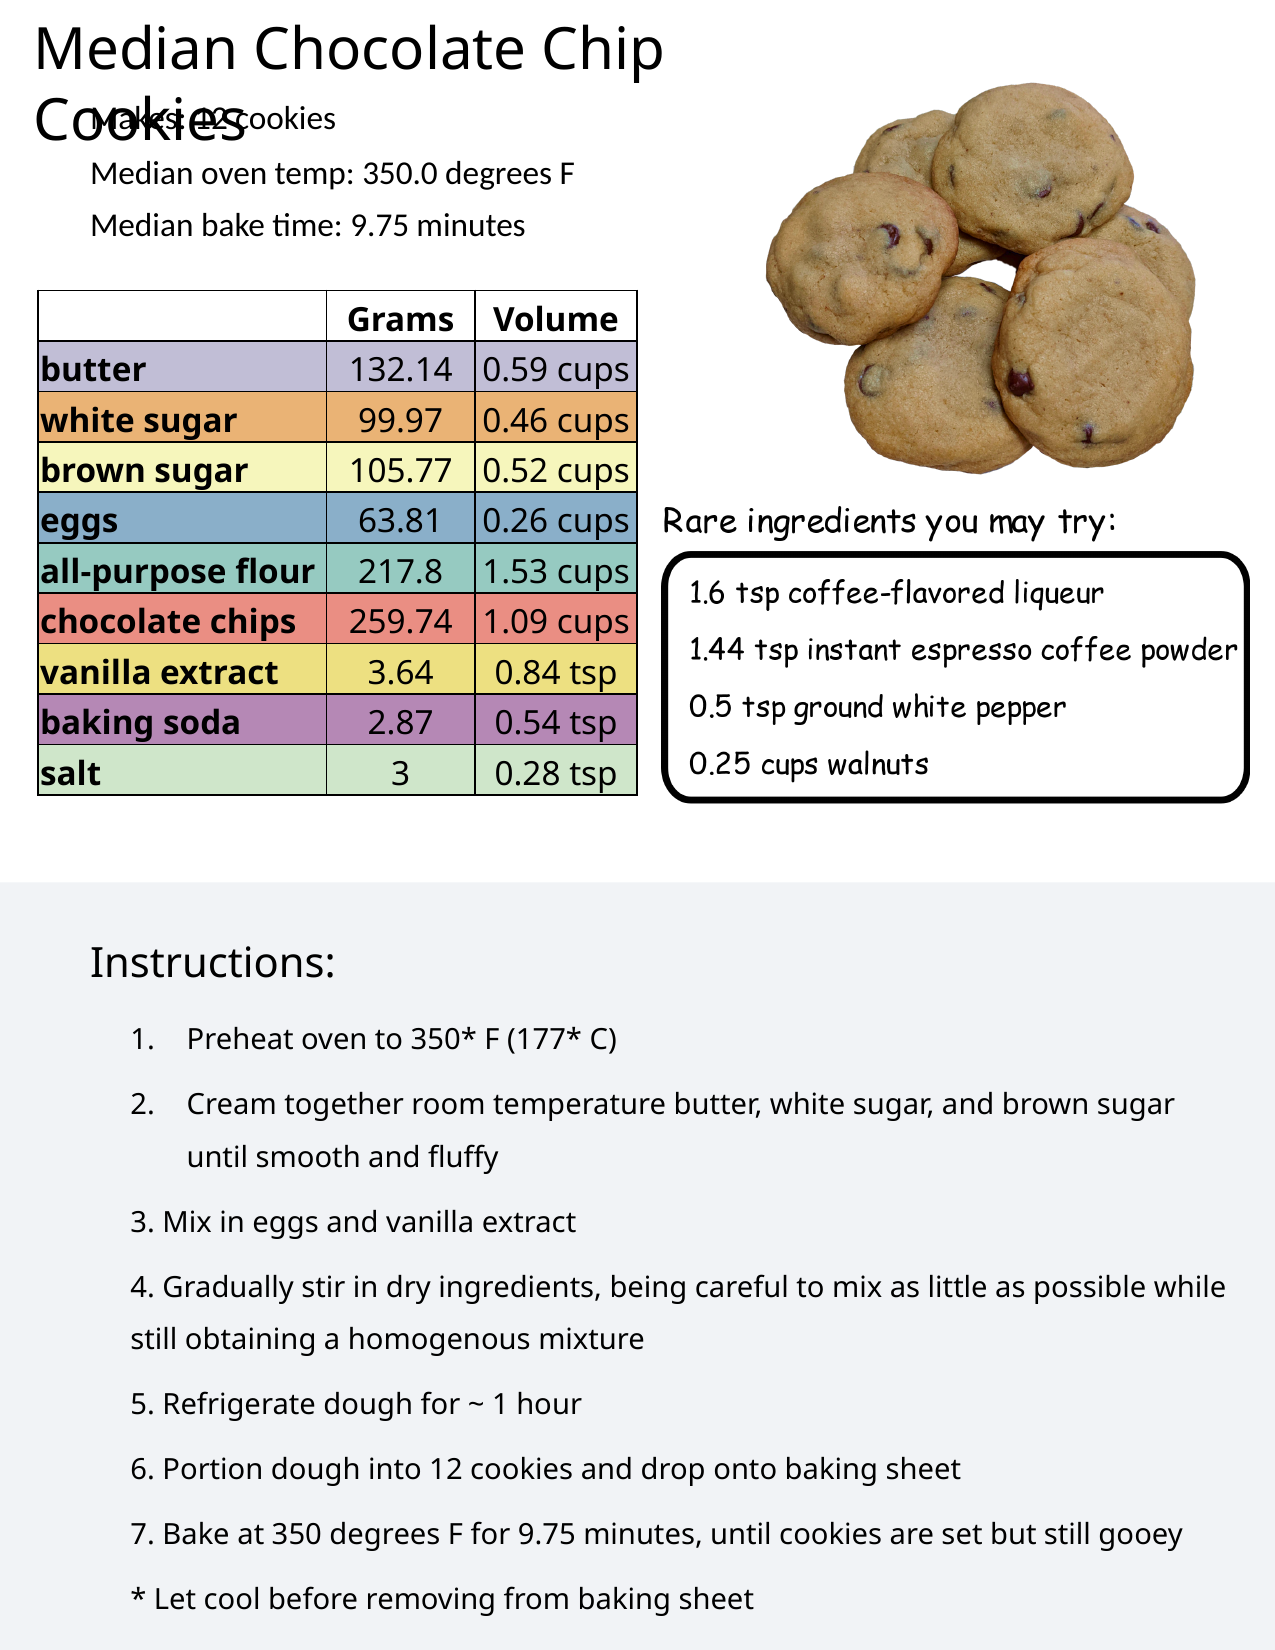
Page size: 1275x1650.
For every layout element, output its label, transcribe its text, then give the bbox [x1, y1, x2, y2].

text_box Median oven temp: 350.0 degrees F [75, 143, 714, 195]
table_cell 217.8 [327, 544, 474, 592]
table_cell white sugar [39, 392, 326, 441]
text_box Median Chocolate Chip Cookies [18, 4, 893, 159]
table_cell 99.97 [327, 392, 474, 441]
table_cell 0.54 tsp [476, 695, 636, 744]
table_cell all-purpose flour [39, 544, 326, 592]
text_box Preheat oven to 350* F (177* C) Cream together room temperature butter, white sugar, and brown sugar until smooth and fluffy 3. Mix in eggs and vanilla extract 4. Gradually stir in dry ingredients, being careful to mix as little as possible while still obtaining a homogenous mixture 5. Refrigerate dough for ~ 1 hour 6. Portion dough into 12 cookies and drop onto baking sheet 7. Bake at 350 degrees F for 9.75 minutes, until cookies are set but still gooey * Let cool before removing from baking sheet [115, 995, 1250, 1623]
table_cell 105.77 [327, 443, 474, 491]
table_cell 0.26 cups [476, 493, 636, 542]
table_cell brown sugar [39, 443, 326, 491]
table_cell butter [39, 342, 326, 391]
text_box [0, 881, 1275, 1650]
table_cell 0.84 tsp [476, 644, 636, 693]
table_cell 3 [327, 745, 474, 794]
table_cell 1.53 cups [476, 544, 636, 592]
table_cell vanilla extract [39, 644, 326, 693]
table_cell 0.46 cups [476, 392, 636, 441]
table_cell salt [39, 745, 326, 794]
table_header [39, 291, 326, 340]
table_cell chocolate chips [39, 594, 326, 643]
table_cell 132.14 [327, 342, 474, 391]
table_cell 0.28 tsp [476, 745, 636, 794]
table_header Grams [327, 291, 474, 340]
table_cell 2.87 [327, 695, 474, 744]
text_box Makes: 12 cookies [75, 88, 714, 143]
table_cell 259.74 [327, 594, 474, 643]
table_cell eggs [39, 493, 326, 542]
text_box Instructions: [75, 928, 714, 994]
table_cell 0.52 cups [476, 443, 636, 491]
table_cell 1.09 cups [476, 594, 636, 643]
table_cell baking soda [39, 695, 326, 744]
picture [661, 45, 1250, 804]
table_cell 3.64 [327, 644, 474, 693]
table_cell 63.81 [327, 493, 474, 542]
table_header Volume [476, 291, 636, 340]
table_cell 0.59 cups [476, 342, 636, 391]
text_box Median bake time: 9.75 minutes [75, 195, 714, 251]
